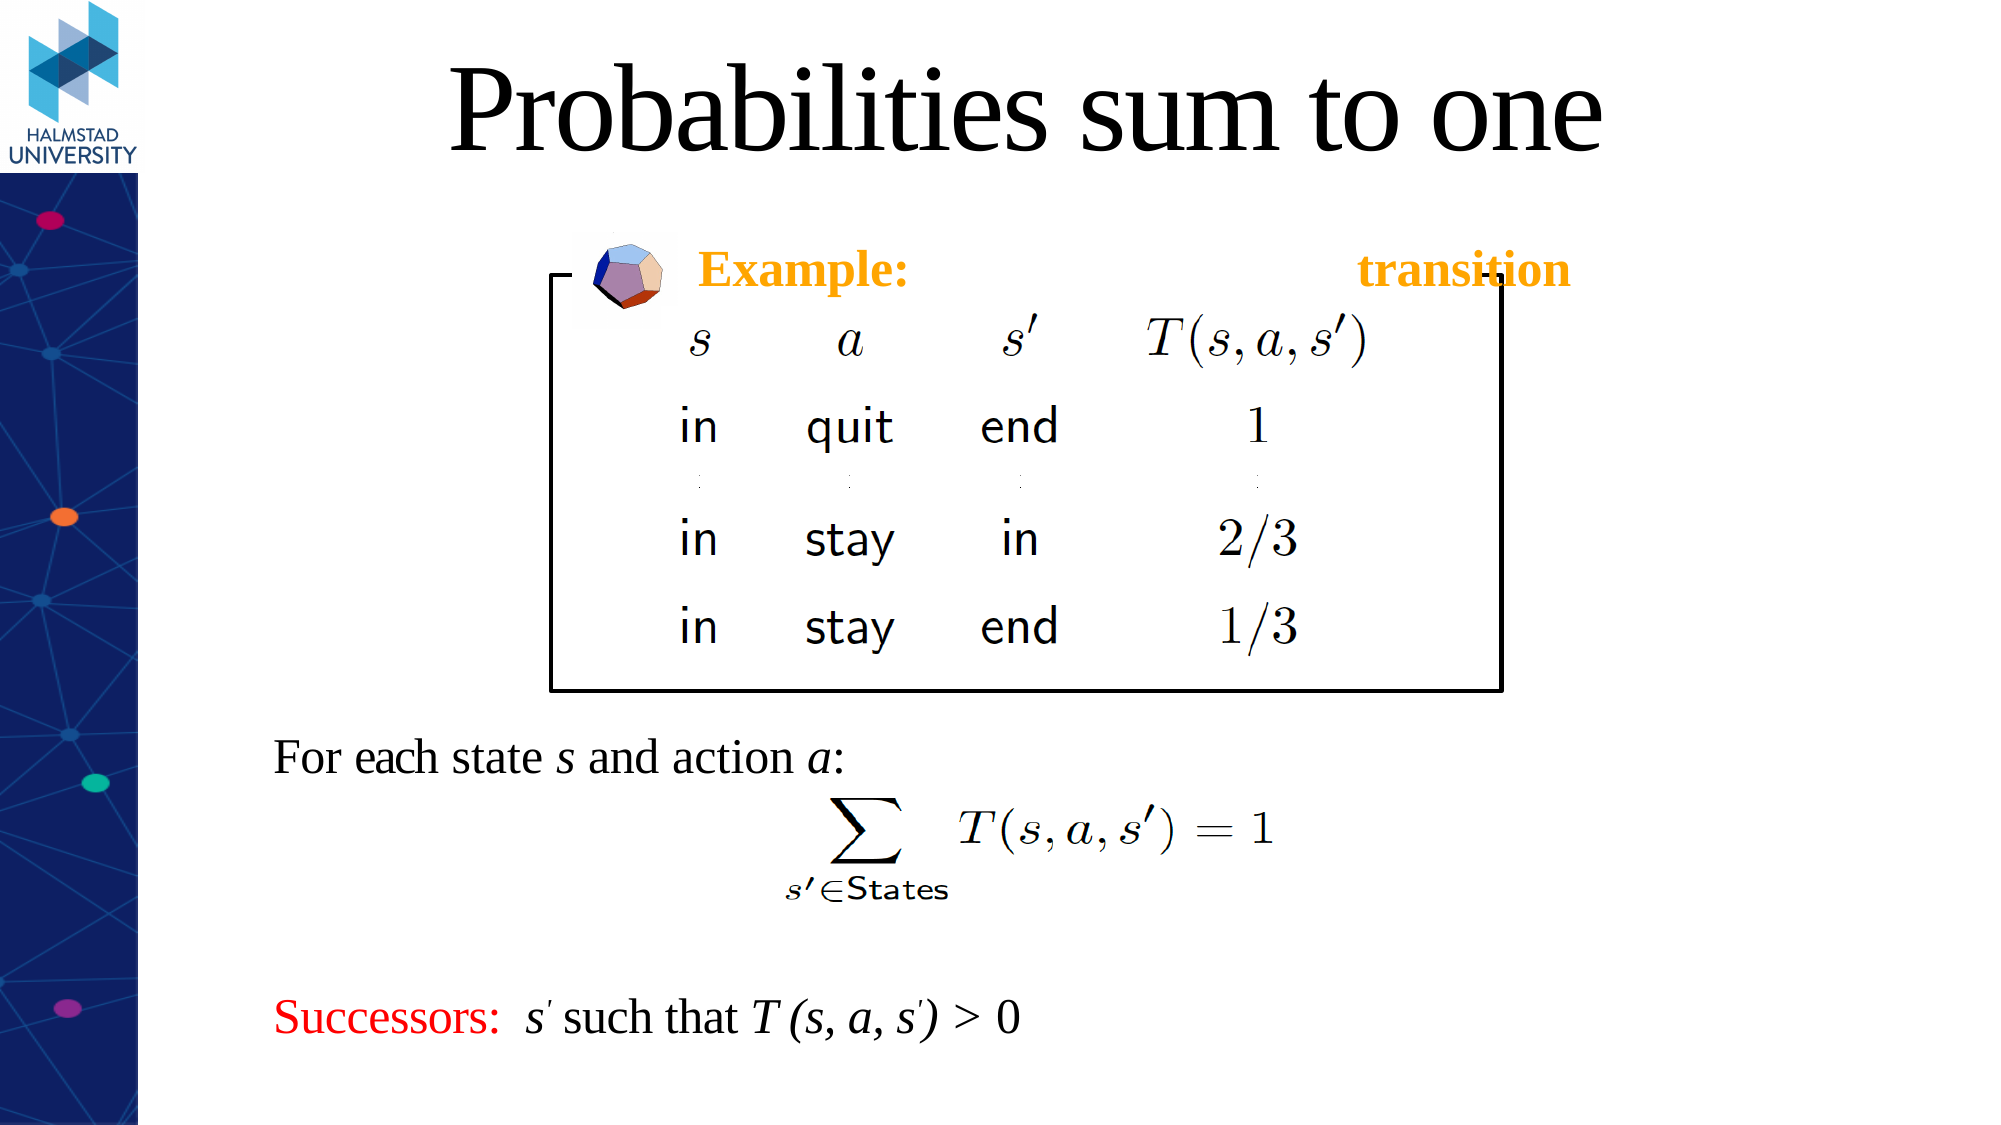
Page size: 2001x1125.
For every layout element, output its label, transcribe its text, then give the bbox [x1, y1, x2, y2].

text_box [285, 147, 1767, 692]
picture [0, 0, 145, 1125]
title Probabilities sum to one [163, 1, 1889, 219]
picture [777, 790, 1276, 909]
text_box For each state s and action a: Successors: s' such that T (s, a, s') > 0 [249, 716, 1250, 1125]
